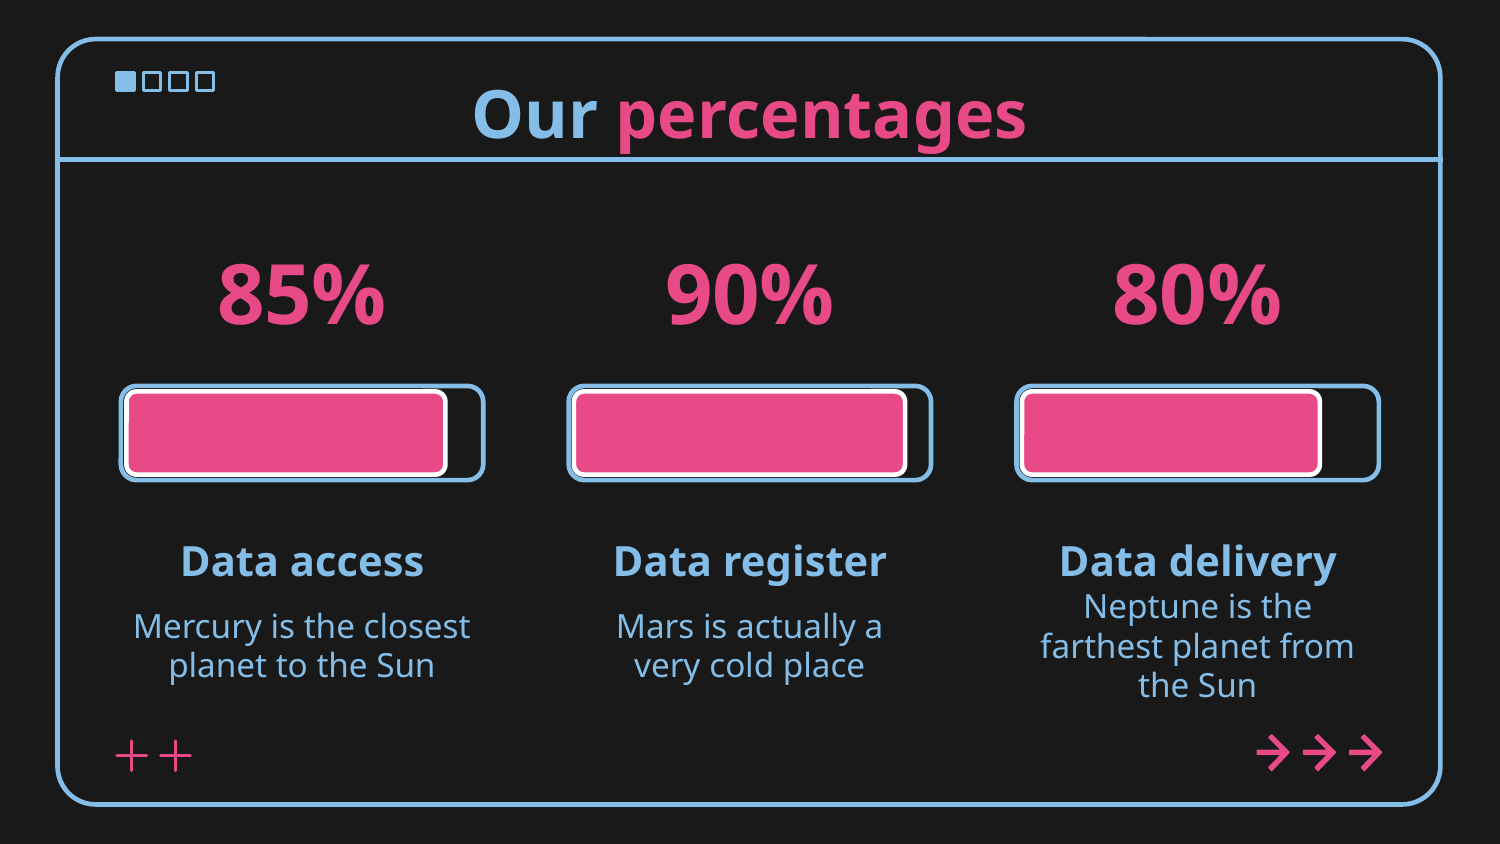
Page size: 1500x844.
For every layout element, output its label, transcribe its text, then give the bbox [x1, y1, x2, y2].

text_box [1016, 385, 1379, 481]
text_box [116, 740, 191, 771]
text_box [120, 385, 484, 481]
text_box Our percentages [118, 72, 1382, 167]
text_box [1349, 734, 1382, 771]
text_box Data register [564, 516, 936, 603]
text_box Neptune is the farthest planet from the Sun [1012, 603, 1383, 692]
text_box [573, 391, 906, 475]
text_box Data access [116, 516, 488, 603]
text_box [126, 391, 446, 475]
text_box [568, 385, 932, 481]
text_box 85% [116, 236, 488, 346]
text_box Mars is actually a very cold place [564, 603, 936, 692]
text_box Data delivery [1012, 516, 1383, 603]
text_box 90% [564, 236, 936, 346]
text_box 80% [1012, 236, 1383, 346]
text_box [1257, 734, 1290, 771]
text_box Mercury is the closest planet to the Sun [116, 603, 488, 692]
text_box [1303, 734, 1336, 771]
text_box [1021, 391, 1320, 475]
